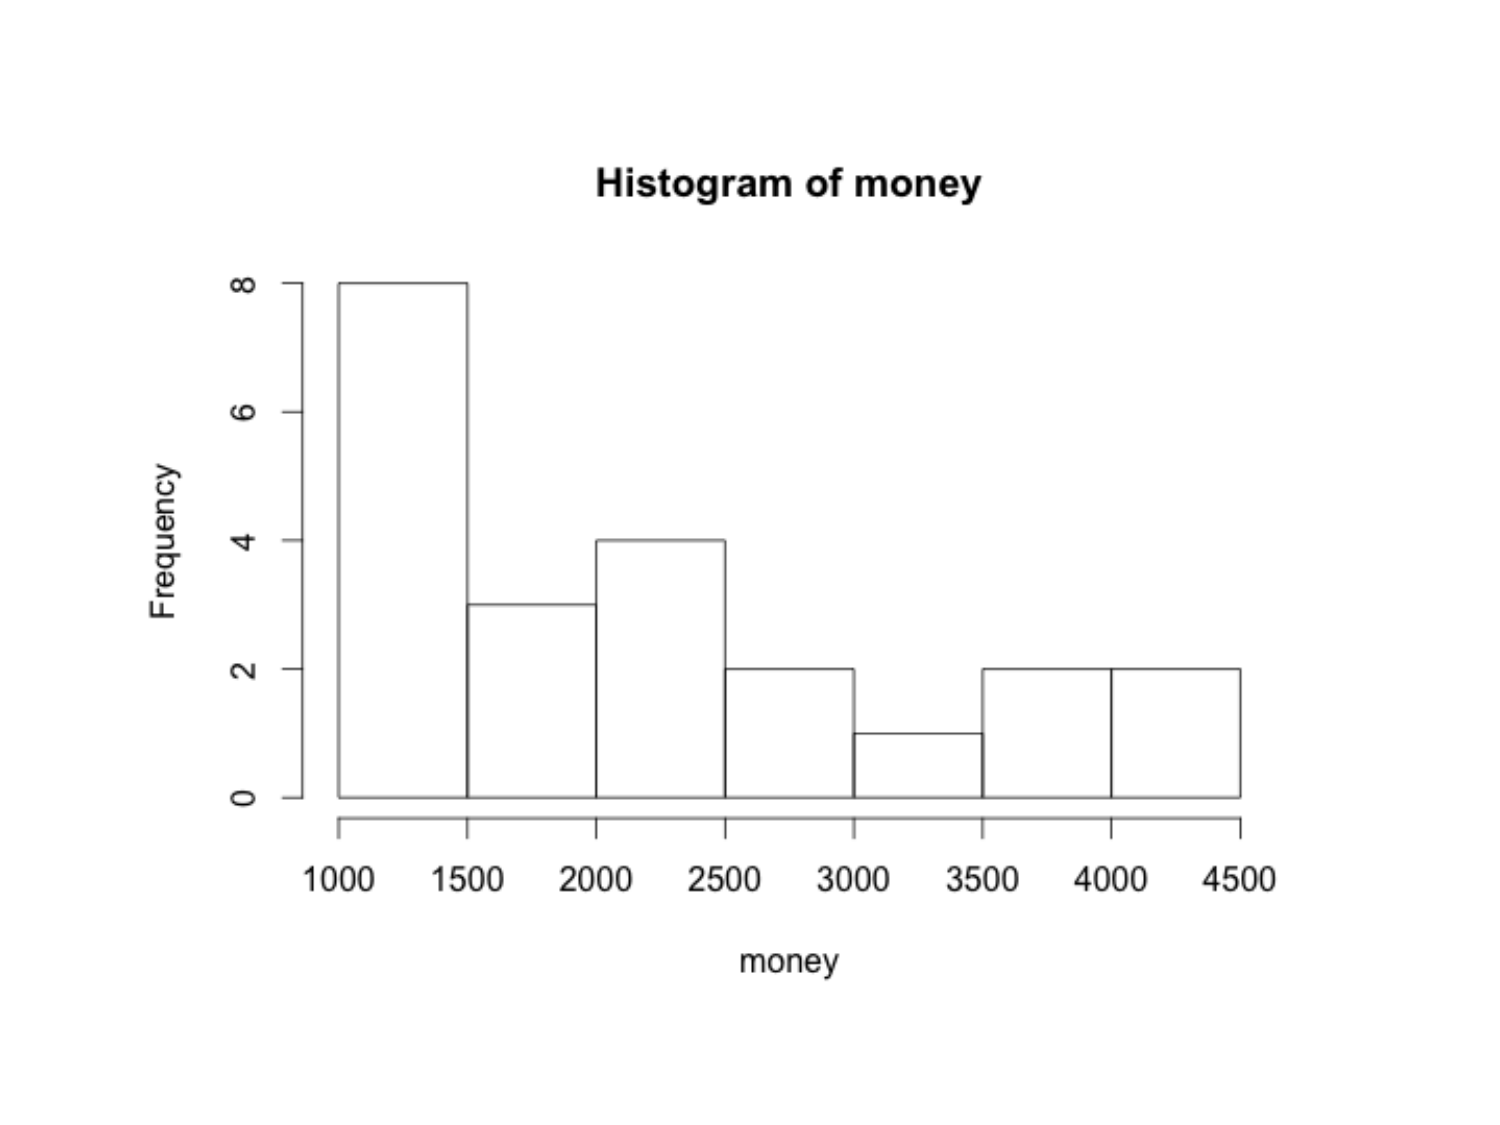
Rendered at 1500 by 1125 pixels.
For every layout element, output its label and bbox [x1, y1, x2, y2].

picture [139, 99, 1361, 1024]
